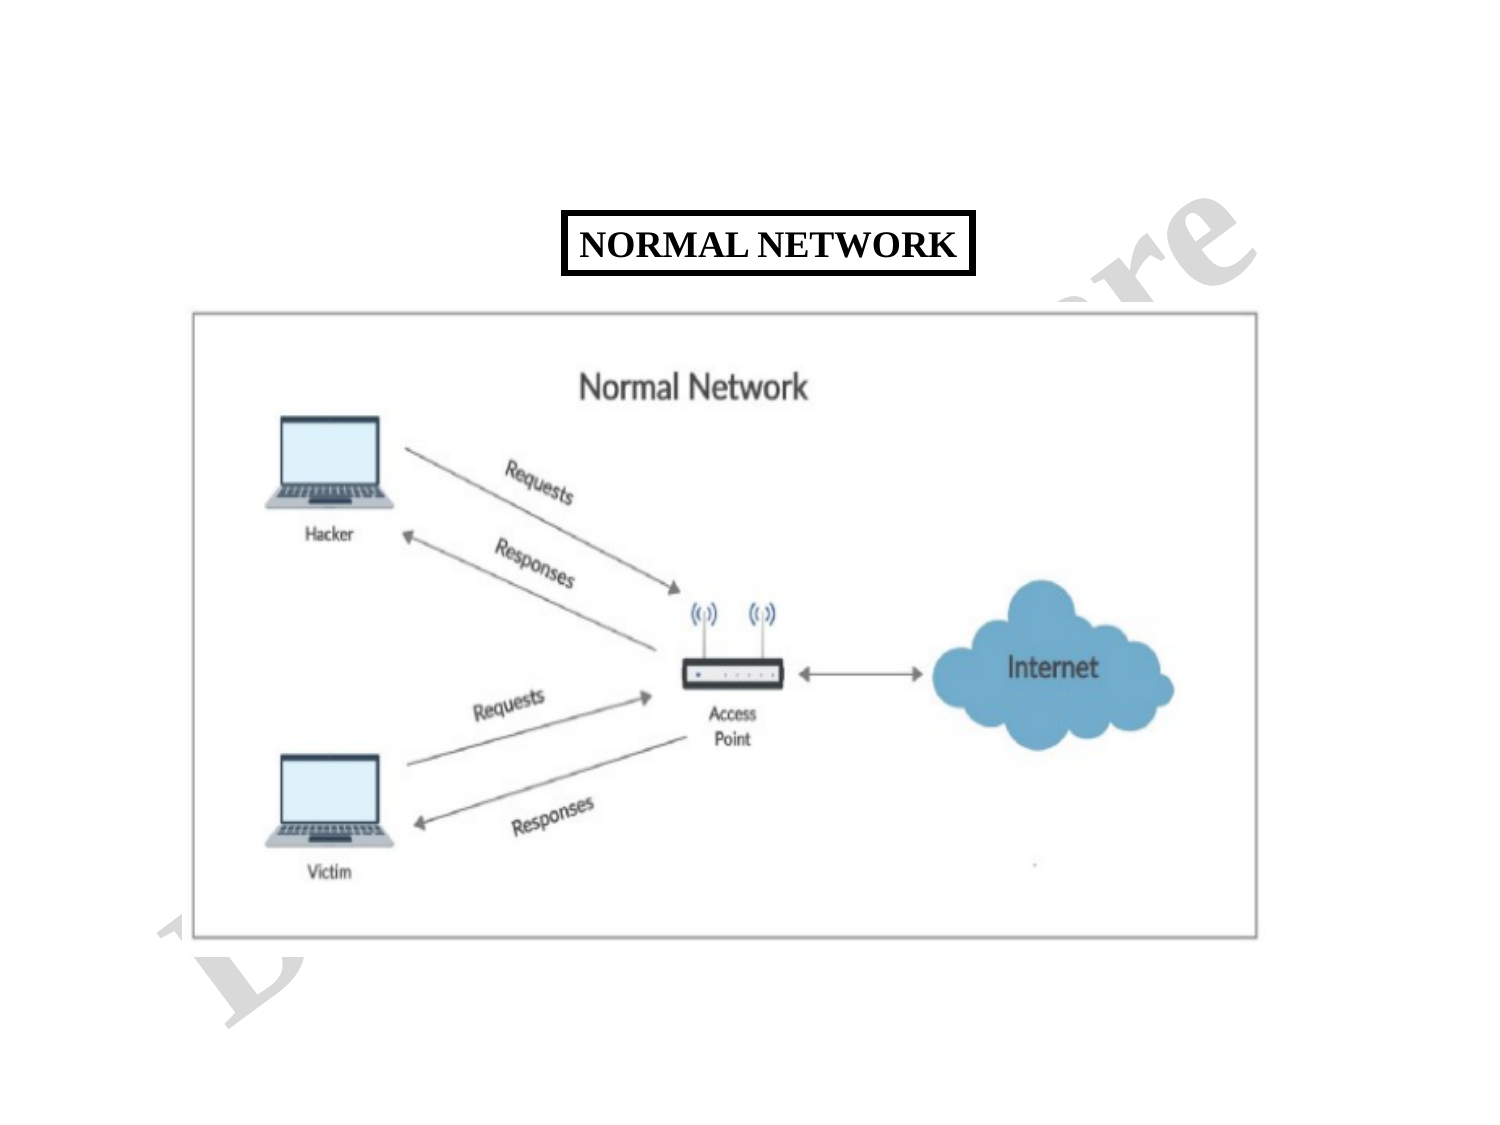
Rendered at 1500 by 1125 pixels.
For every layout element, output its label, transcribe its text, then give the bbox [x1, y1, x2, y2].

picture [182, 302, 1267, 957]
text_box NORMAL NETWORK [564, 212, 973, 273]
